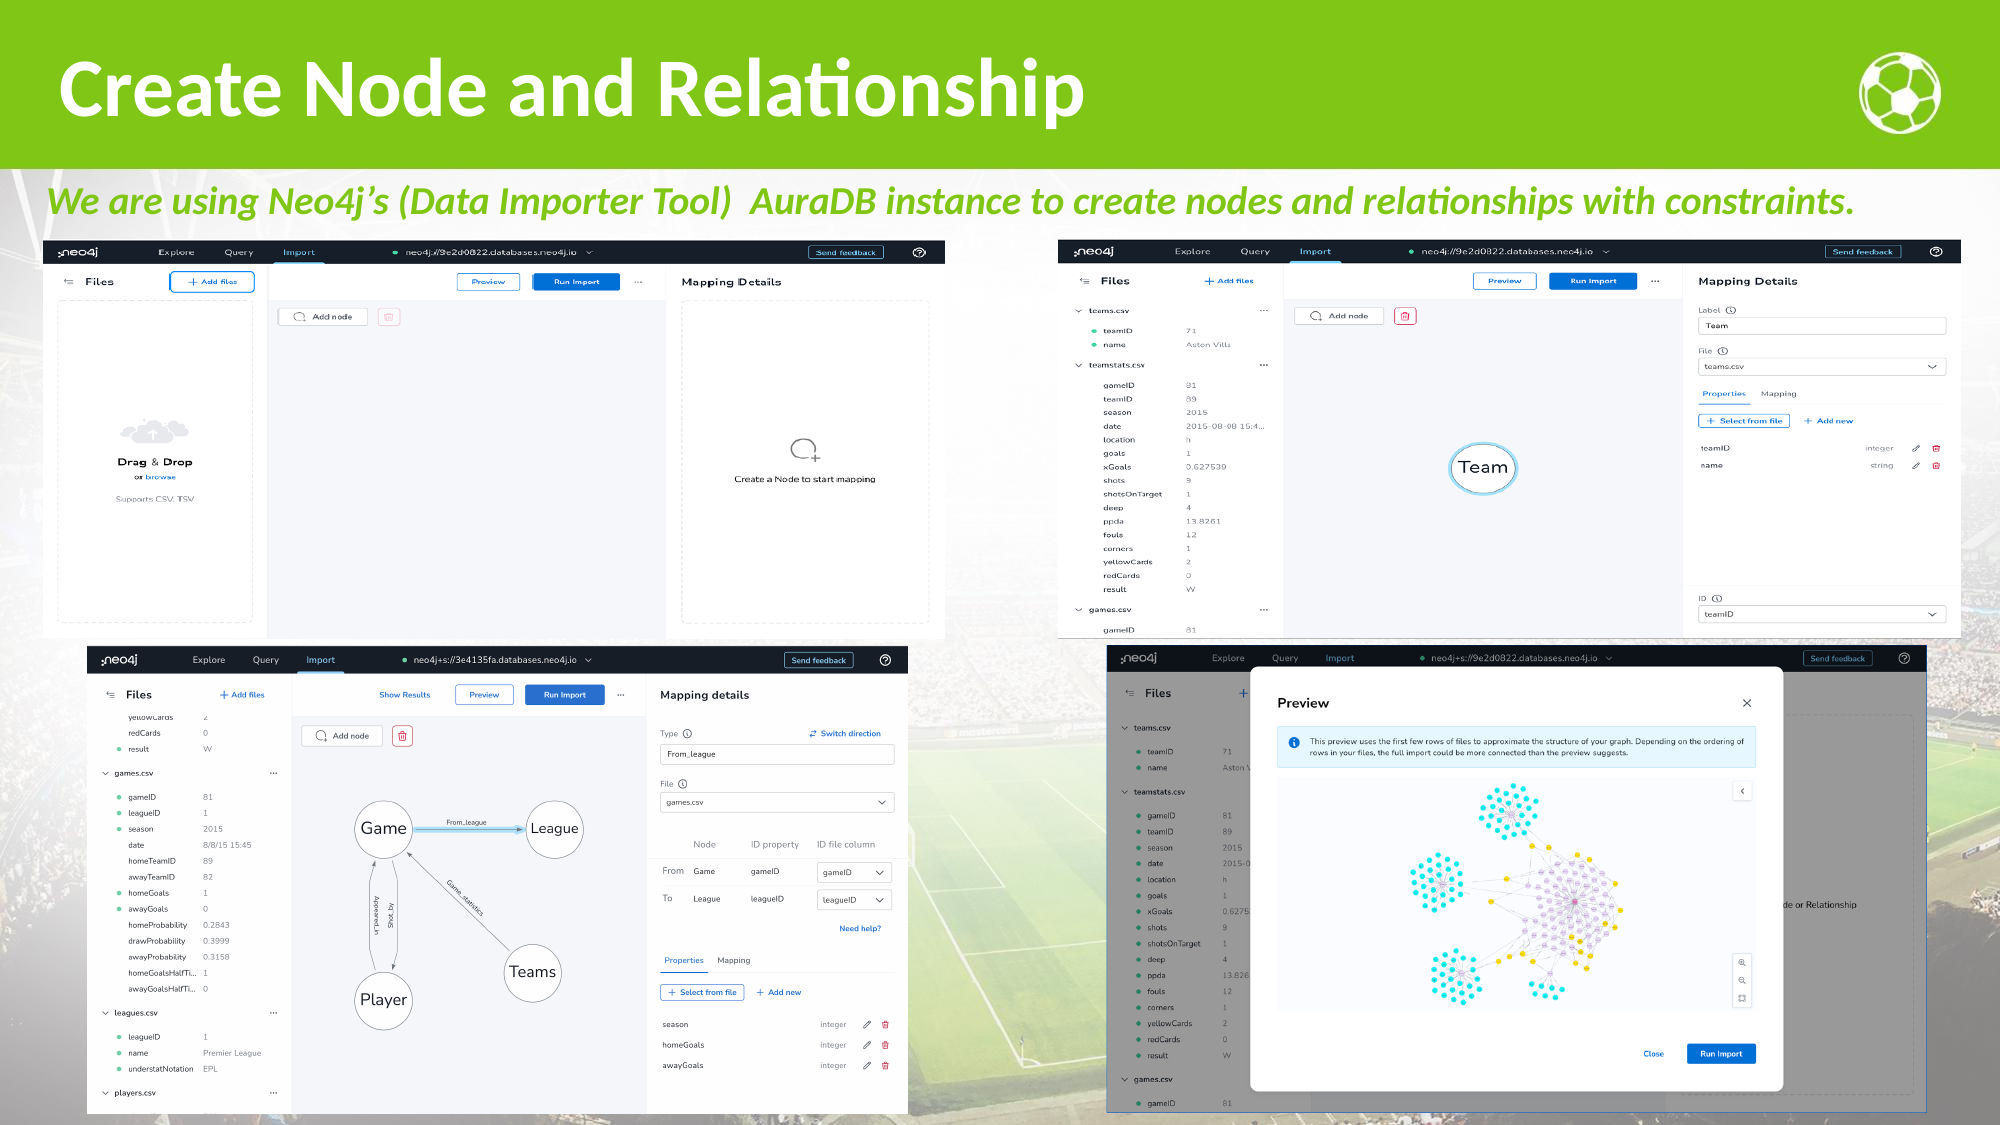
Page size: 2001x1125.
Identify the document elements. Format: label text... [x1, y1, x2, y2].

picture [0, 0, 2000, 1125]
title Create Node and Relationship [43, 17, 1401, 149]
list We are using Neo4j’s (Data Importer Tool) AuraDB instance to create nodes and relationships with constraints. [29, 166, 1920, 959]
